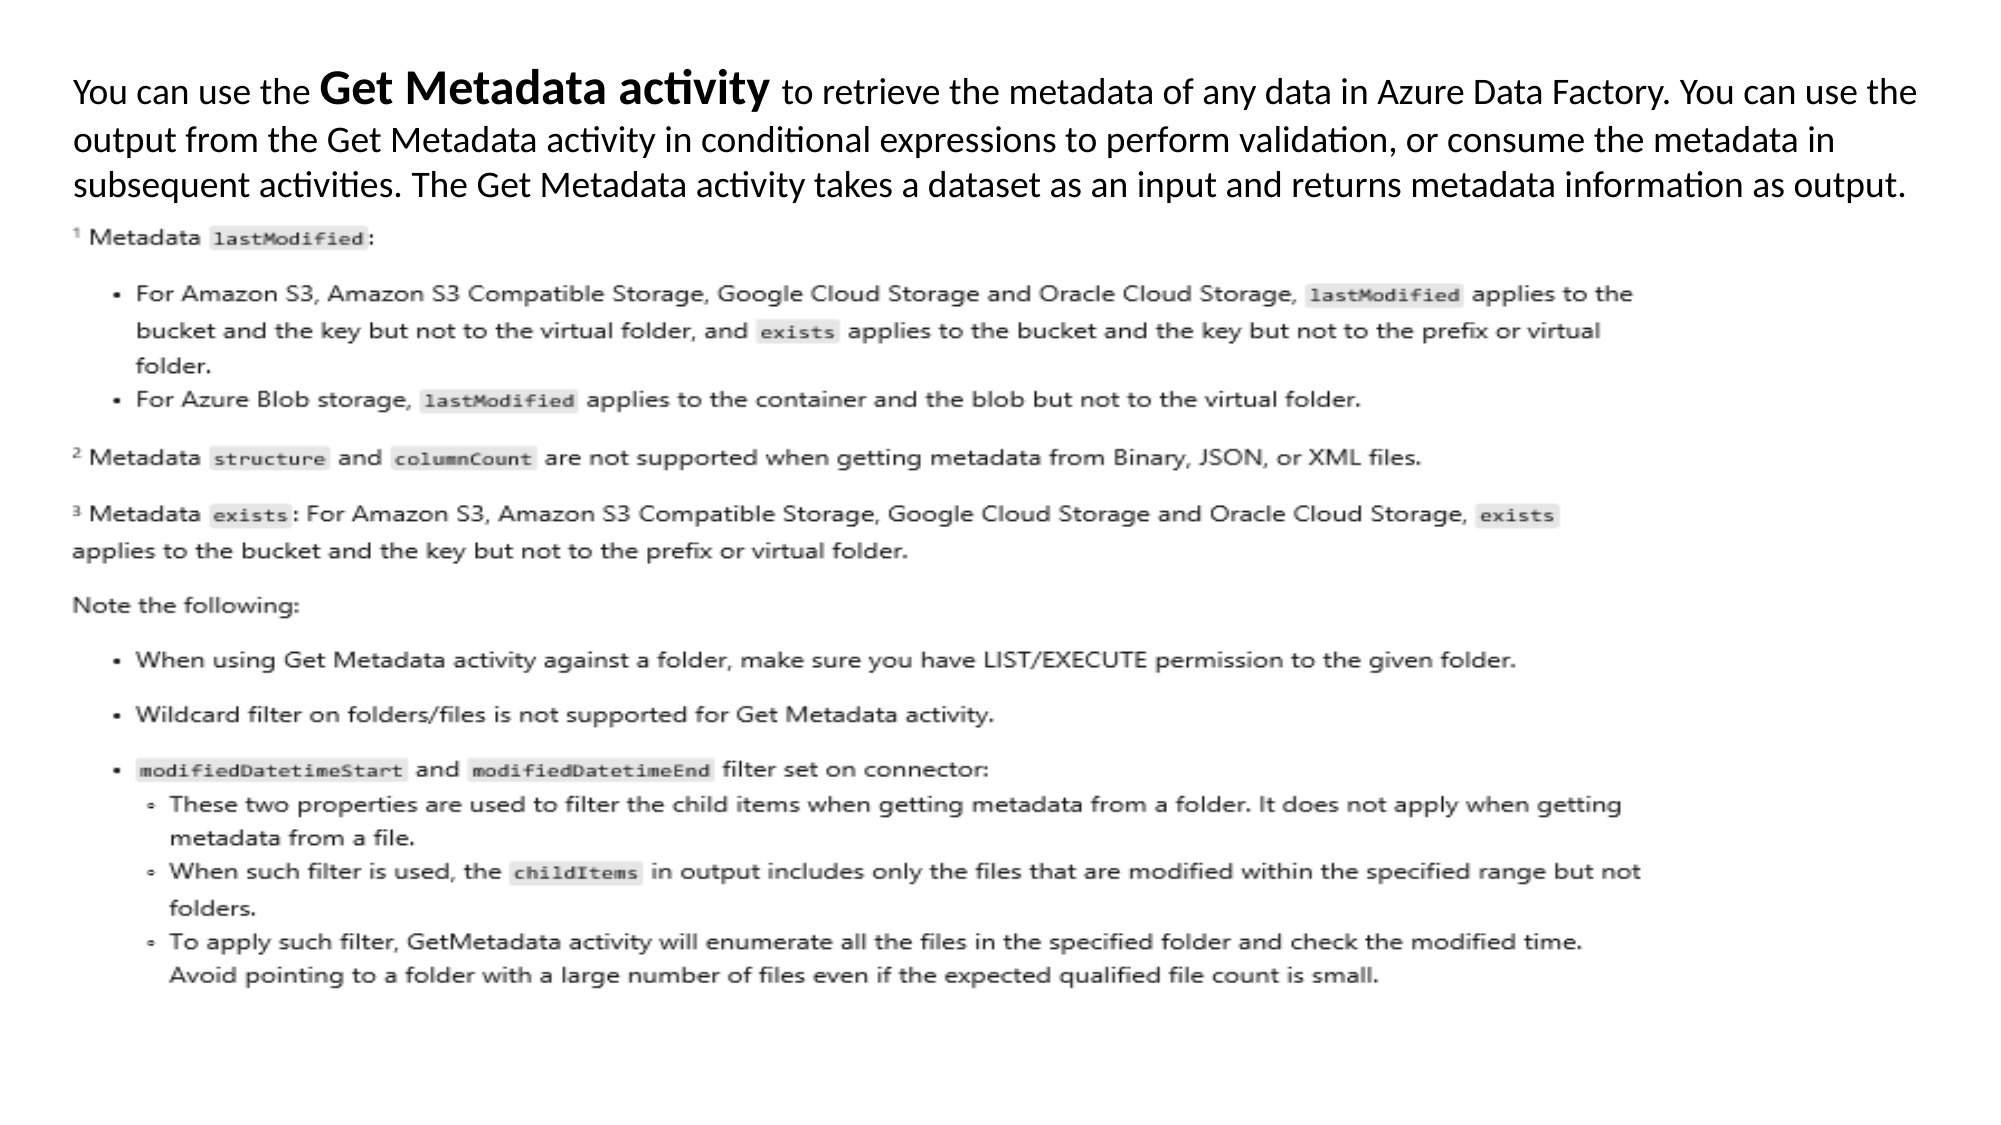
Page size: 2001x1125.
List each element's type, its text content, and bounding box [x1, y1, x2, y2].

picture [58, 217, 1679, 1013]
text_box You can use the Get Metadata activity to retrieve the metadata of any data in Azure Data Factory. You can use the output from the Get Metadata activity in conditional expressions to perform validation, or consume the metadata in subsequent activities. The Get Metadata activity takes a dataset as an input and returns metadata information as output. [58, 47, 1948, 213]
